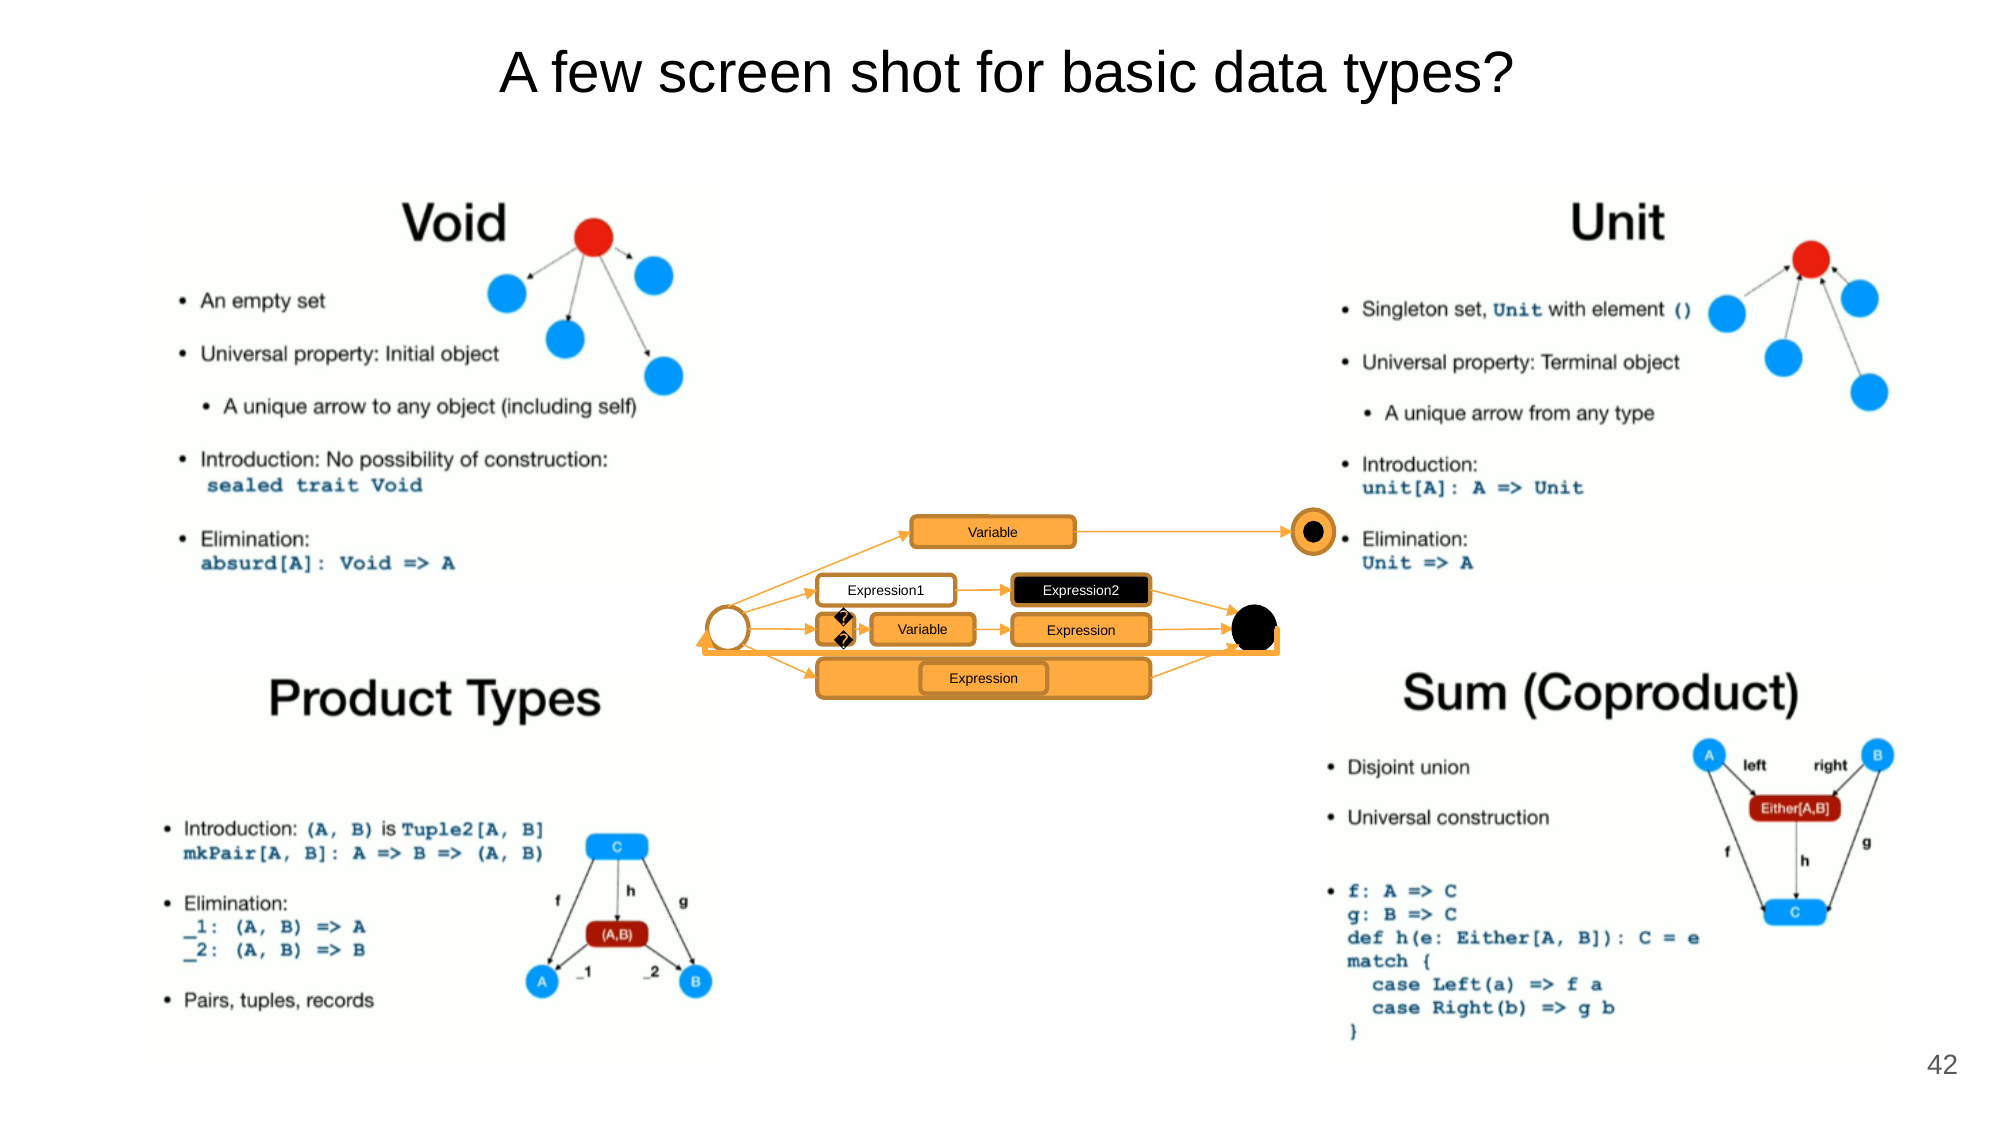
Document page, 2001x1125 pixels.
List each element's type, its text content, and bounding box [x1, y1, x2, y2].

picture [1318, 186, 1896, 583]
picture [146, 186, 723, 583]
picture [1318, 667, 1898, 1064]
slide_number 42 [1853, 1019, 1974, 1106]
title A few screen shot for basic data types? [68, 18, 1932, 145]
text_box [706, 509, 1335, 699]
picture [146, 669, 723, 1064]
